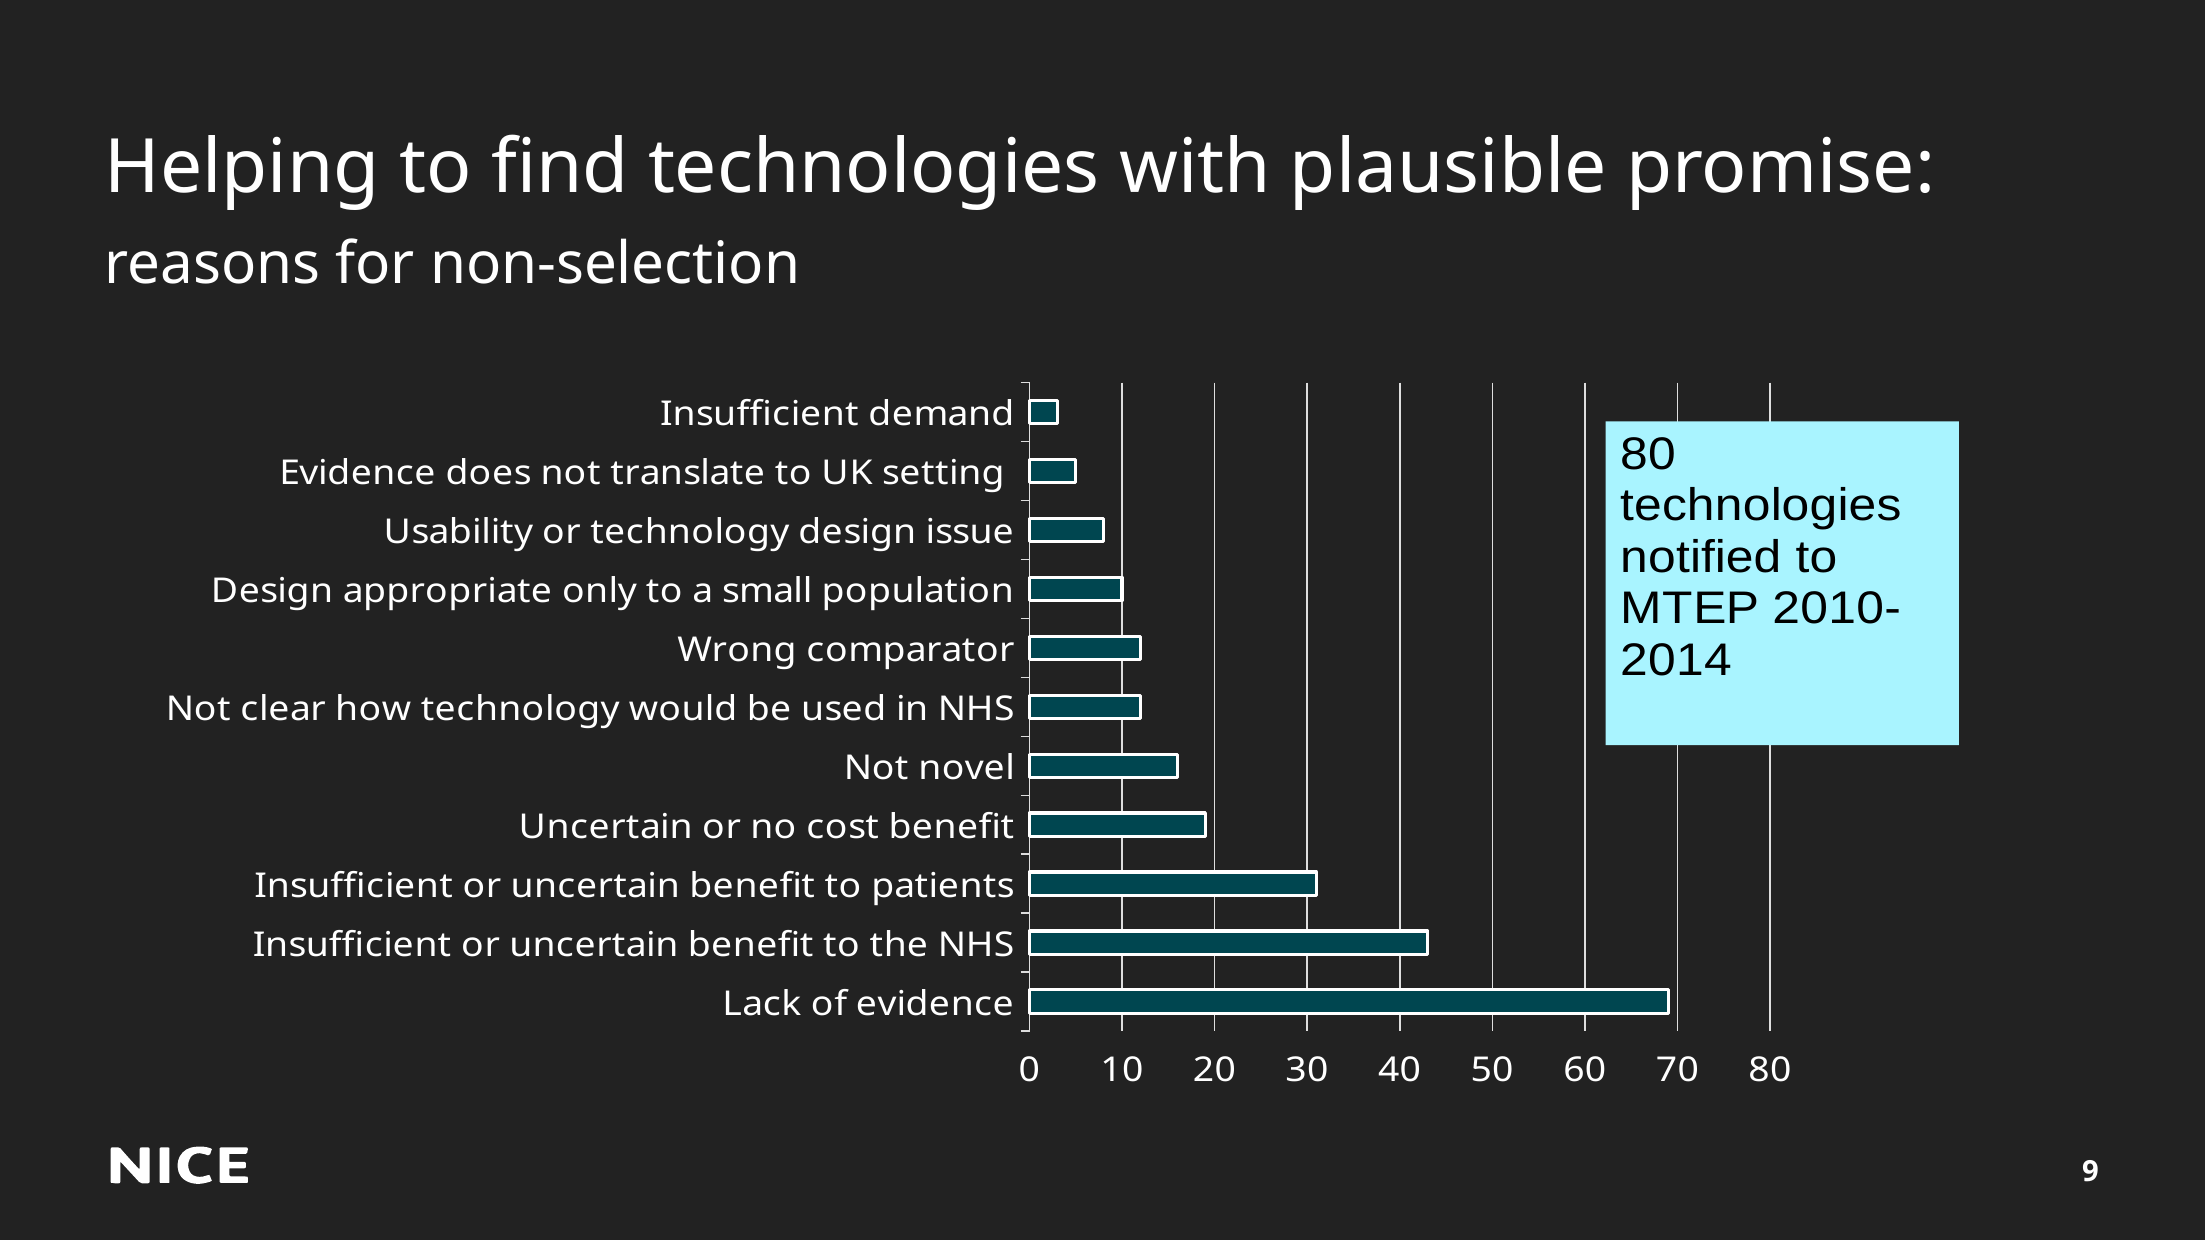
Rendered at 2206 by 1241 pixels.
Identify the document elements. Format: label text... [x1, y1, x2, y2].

title Helping to find technologies with plausible promise: reasons for non-selection [104, 120, 2099, 348]
slide_number 9 [1995, 1136, 2099, 1192]
chart [165, 381, 2038, 1093]
